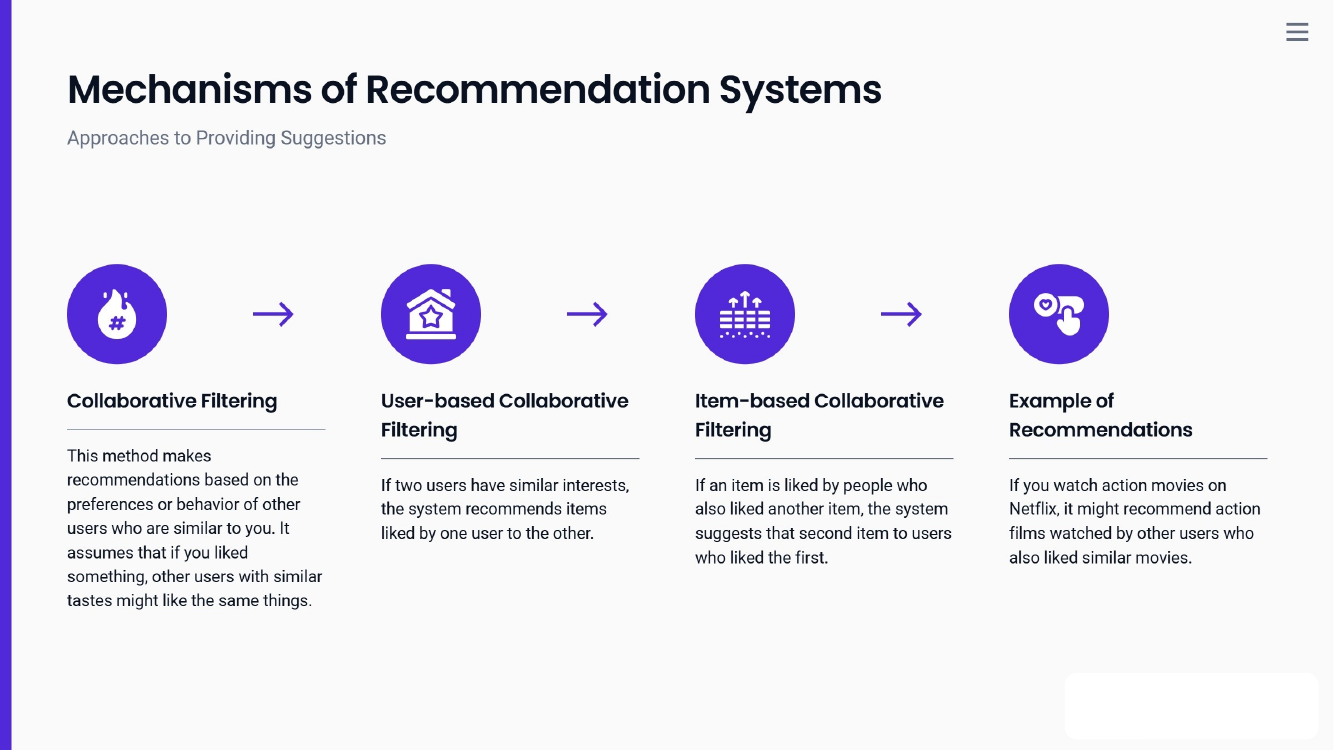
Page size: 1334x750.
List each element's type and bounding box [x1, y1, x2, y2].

text_box [0, 0, 1334, 750]
